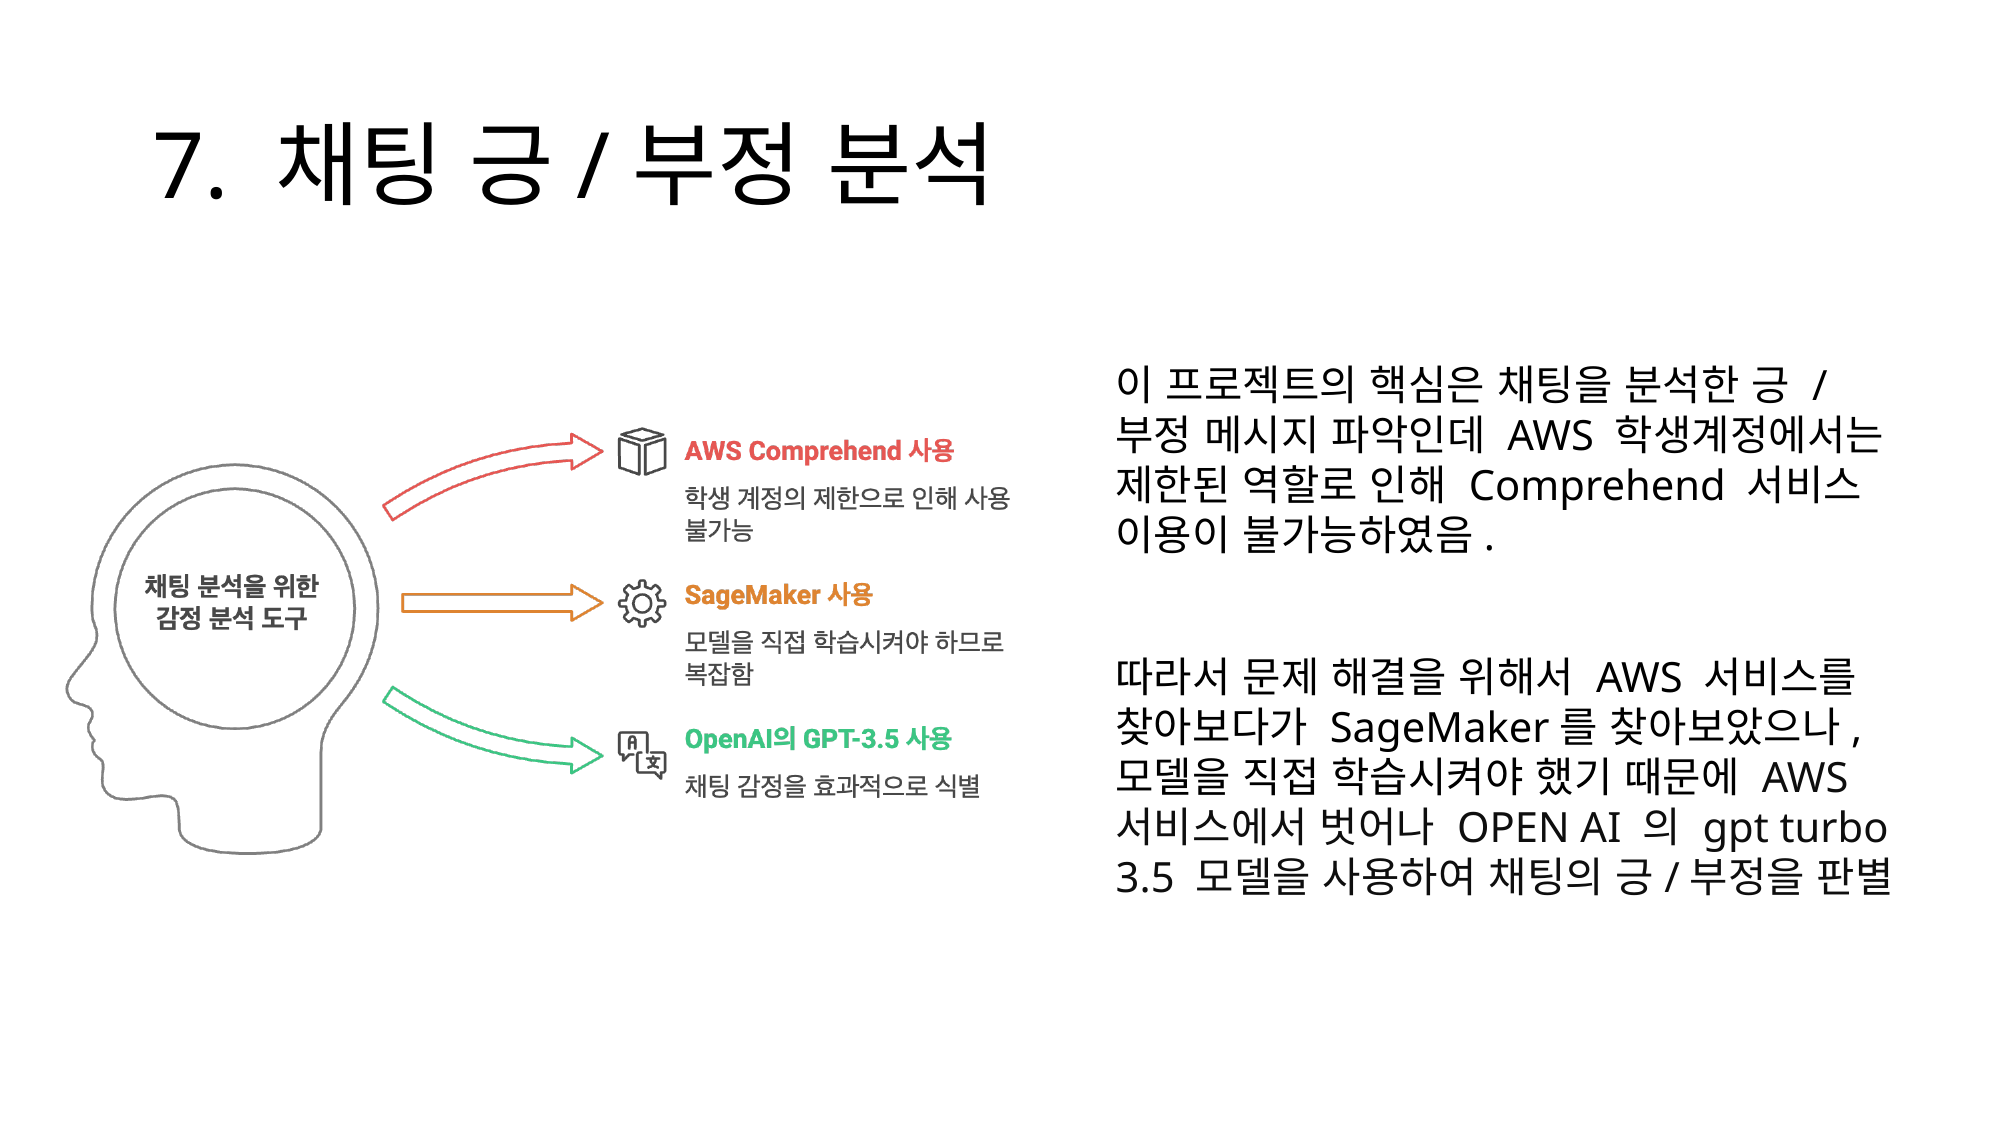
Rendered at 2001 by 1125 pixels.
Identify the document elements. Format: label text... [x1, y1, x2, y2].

title 7. 채팅 긍/부정 분석 [137, 59, 1863, 278]
picture [27, 361, 1068, 920]
list 이 프로젝트의 핵심은 채팅을 분석한 긍 / 부정 메시지 파악인데 AWS 학생계정에서는 제한된 역할로 인해 Comprehend 서비스 이용이 불가능하였음. 따라서 문제 해결을 위해서 AWS 서비스를 찾아보다가 SageMaker를 찾아보았으나, 모델을 직접 학습시켜야 했기 때문에 AWS 서비스에서 벗어나 OPEN AI 의 gpt turbo 3.5 모델을 사용하여 채팅의 긍/부정을 판별 [1100, 351, 1923, 1066]
